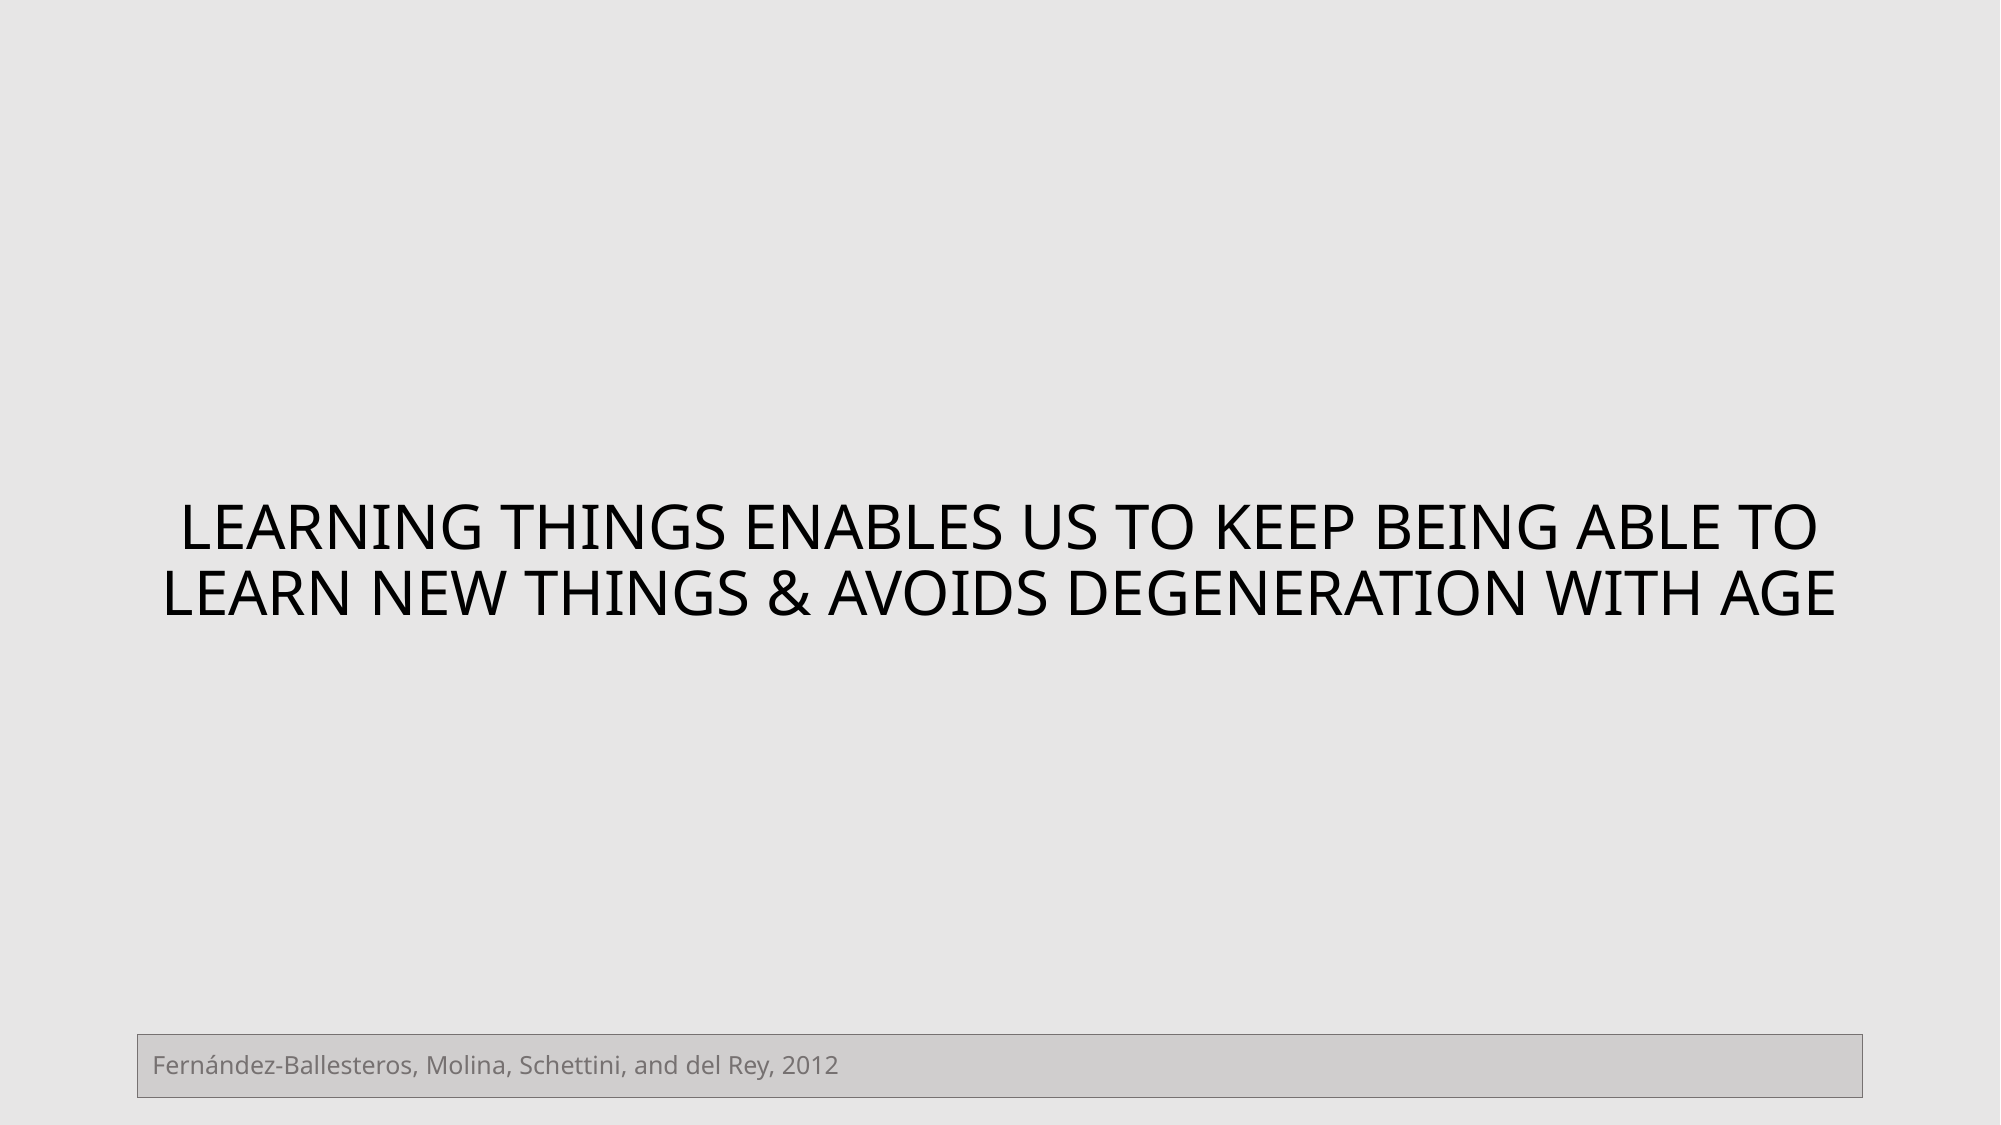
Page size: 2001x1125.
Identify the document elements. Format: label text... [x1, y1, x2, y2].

title Learning things enables us to keep being able to learn new things & avoids degeneration with age [137, 453, 1863, 672]
list Fernández-Ballesteros, Molina, Schettini, and del Rey, 2012 [137, 1034, 1863, 1098]
